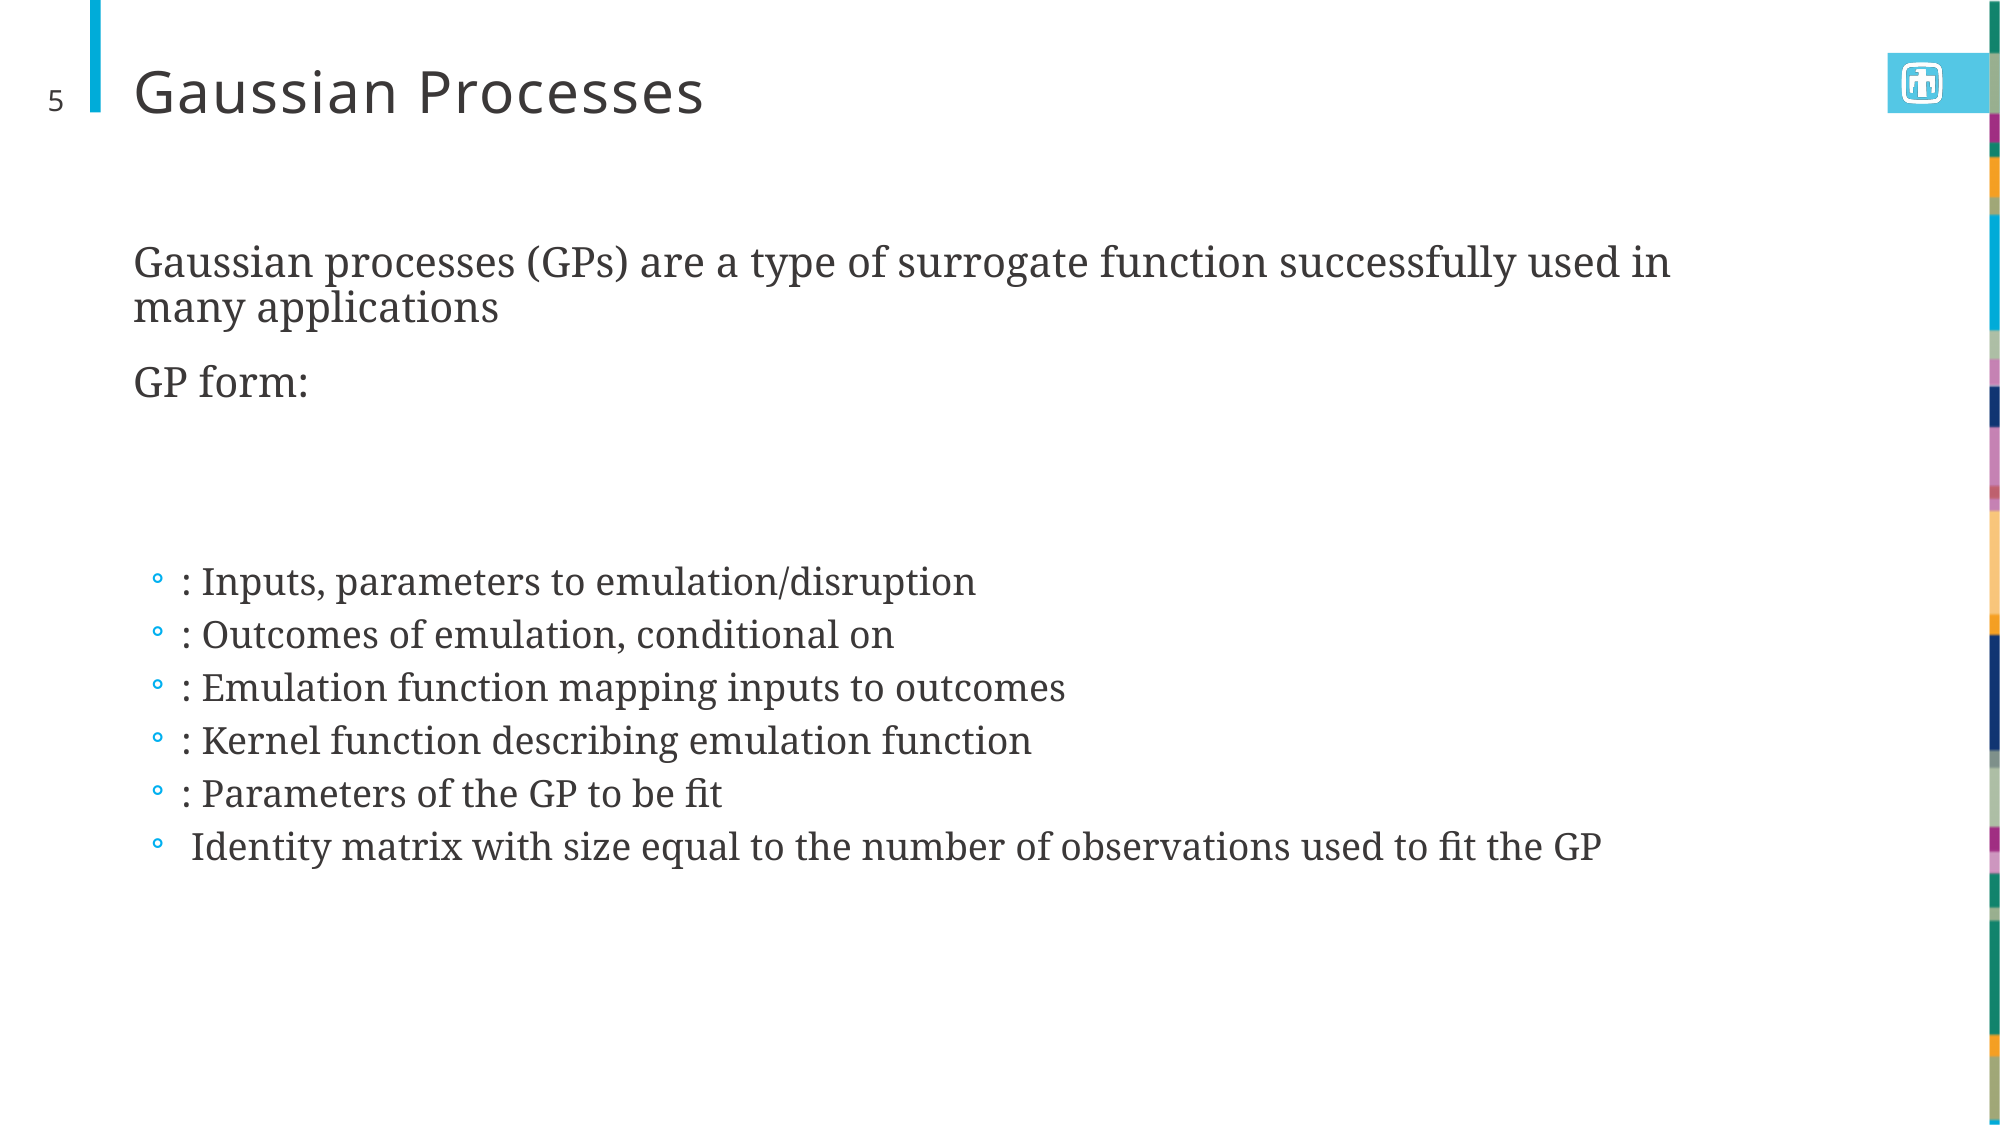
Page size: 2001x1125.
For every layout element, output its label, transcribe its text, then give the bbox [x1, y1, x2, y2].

picture [1990, 1, 1999, 215]
slide_number 5 [10, 71, 80, 132]
picture [1990, 330, 1999, 1120]
title Gaussian Processes [118, 58, 1769, 153]
picture [1901, 62, 1944, 104]
